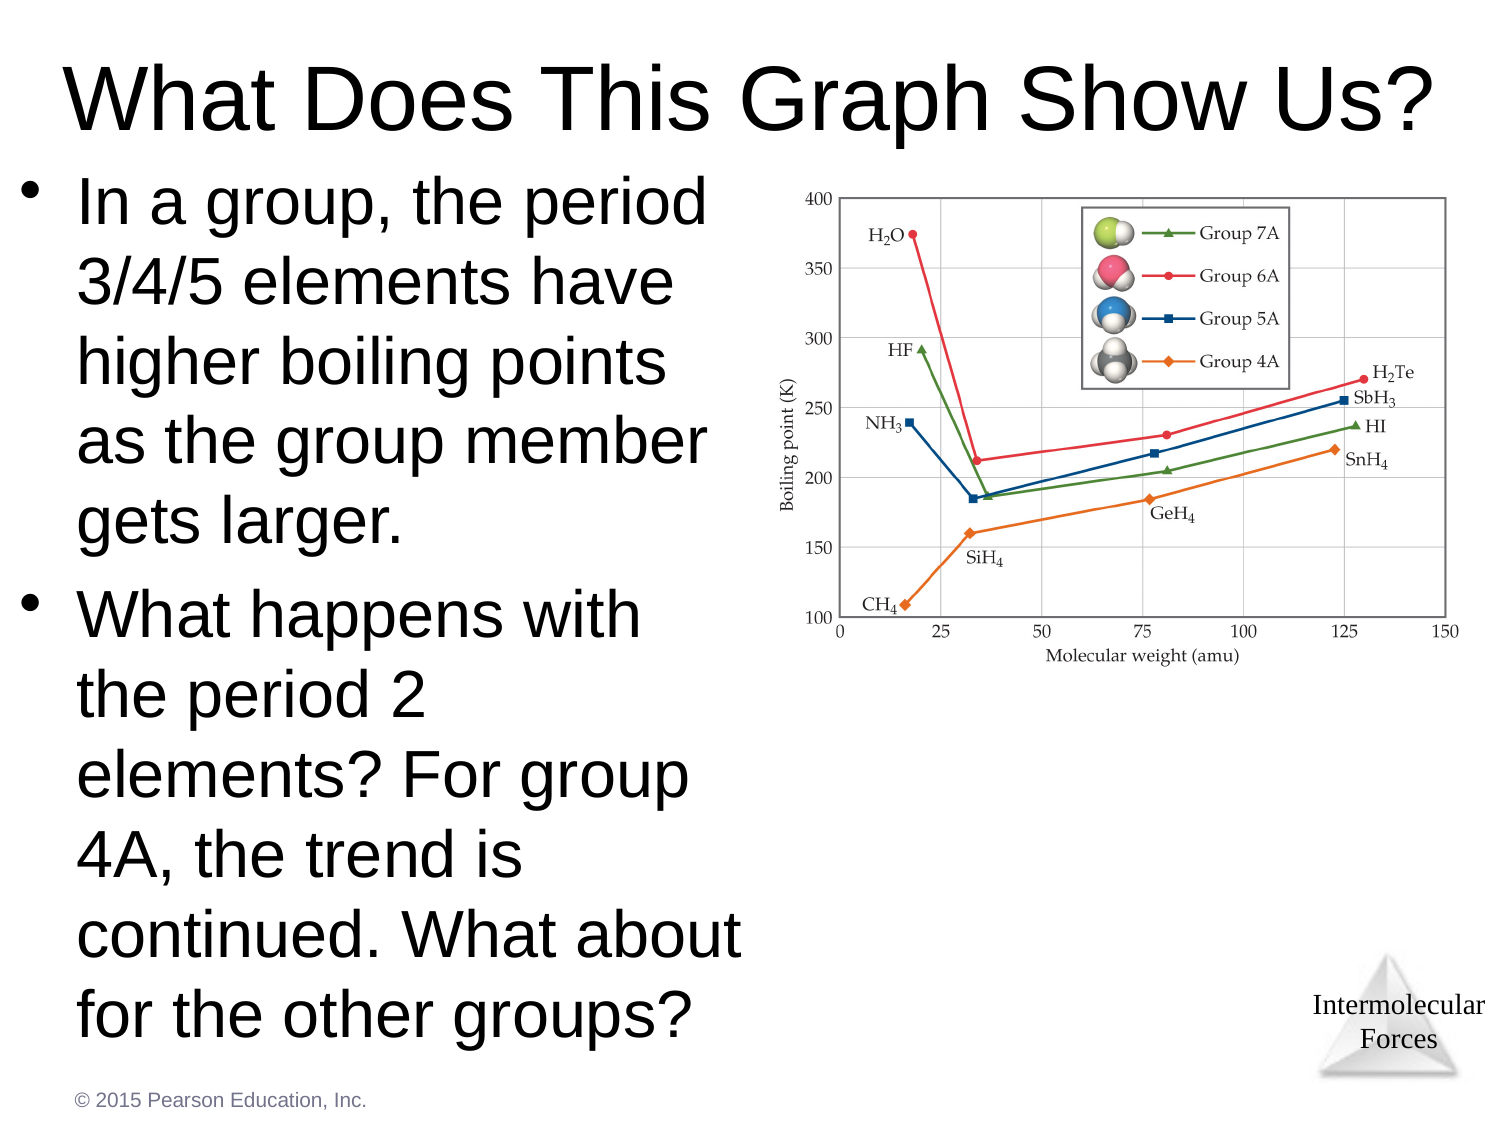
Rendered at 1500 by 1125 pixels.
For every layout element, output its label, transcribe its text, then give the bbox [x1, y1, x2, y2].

picture [774, 187, 1463, 669]
title What Does This Graph Show Us? [37, 0, 1463, 188]
picture [1275, 900, 1500, 1125]
list In a group, the period 3/4/5 elements have higher boiling points as the group member gets larger. What happens with the period 2 elements? For group 4A, the trend is continued. What about for the other groups? [4, 149, 763, 1050]
